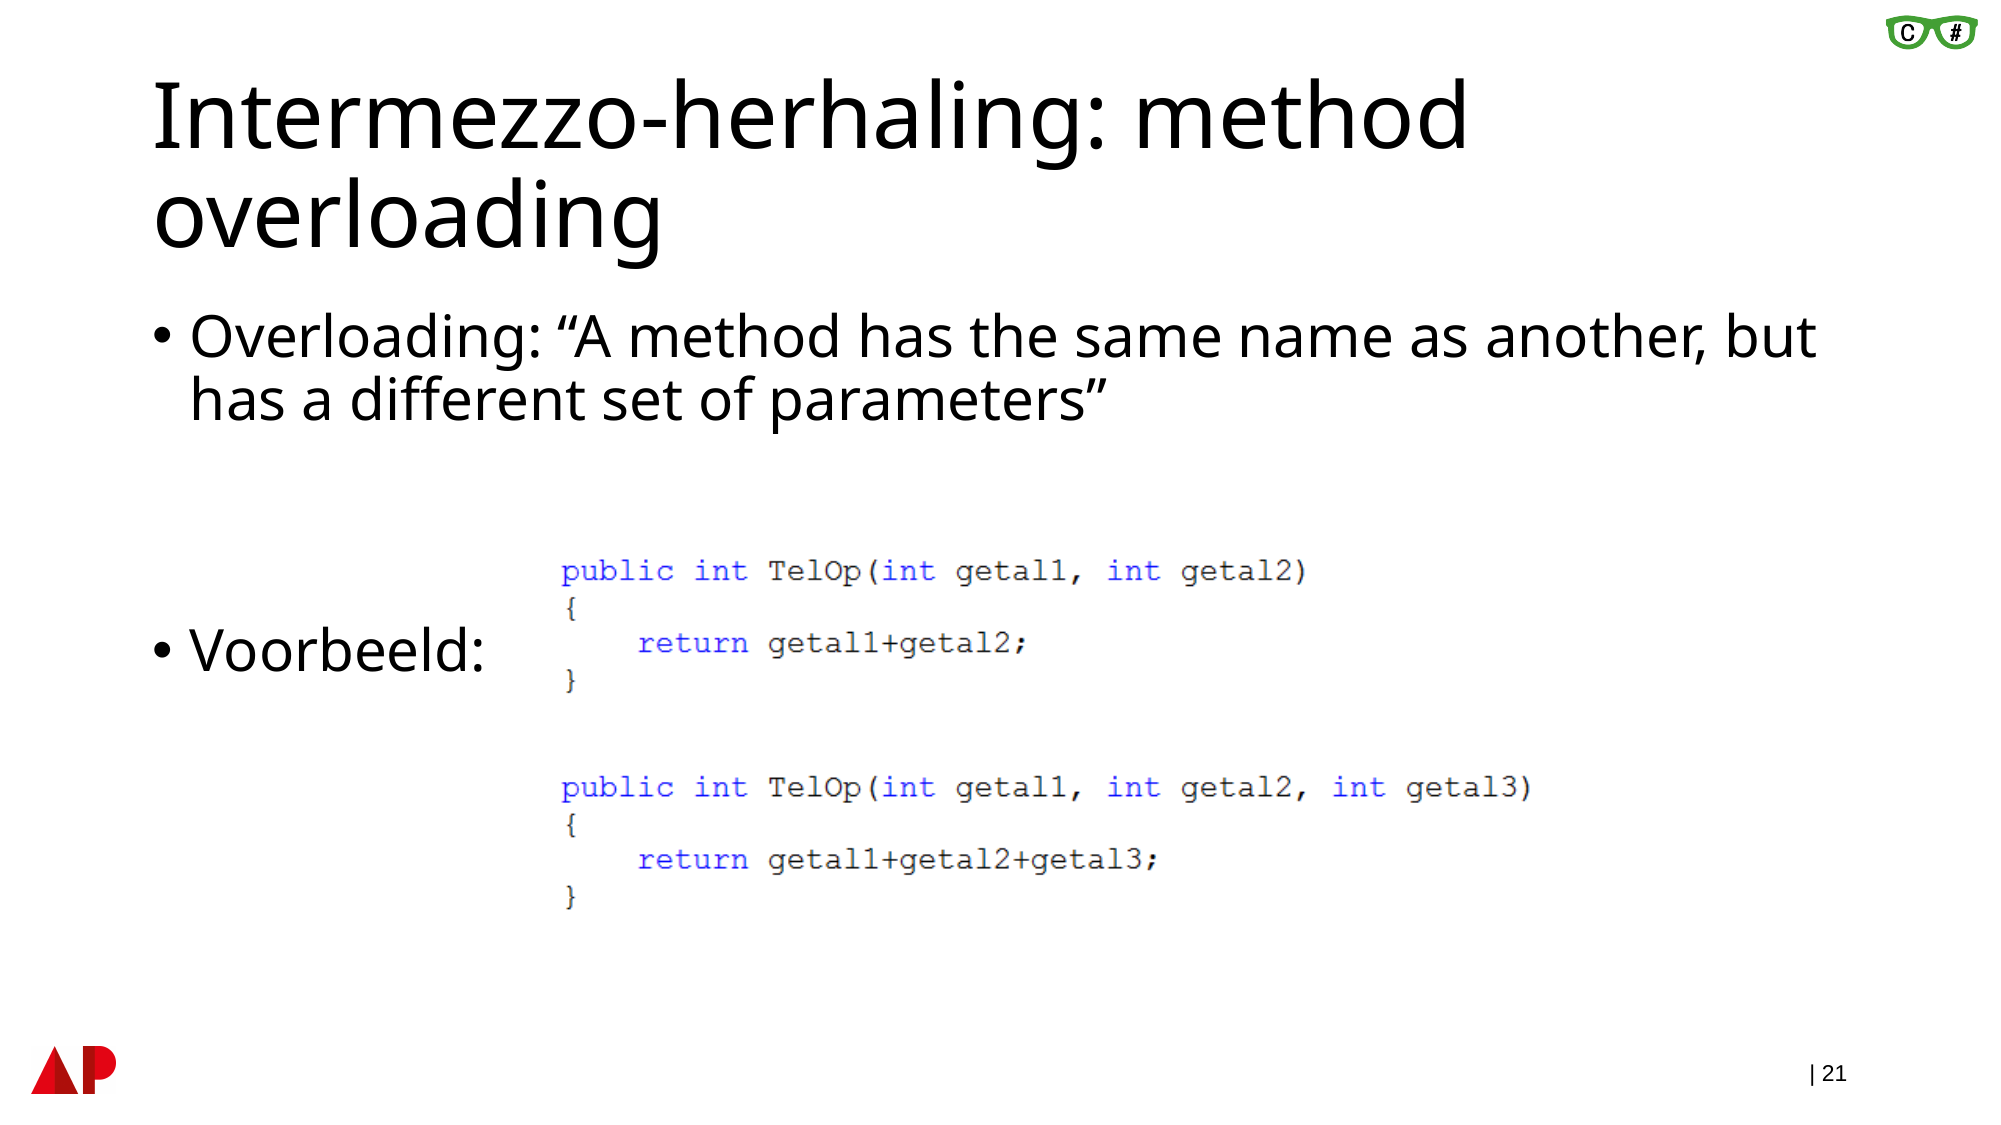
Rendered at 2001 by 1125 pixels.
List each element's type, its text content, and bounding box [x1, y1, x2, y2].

title Intermezzo-herhaling: method overloading [137, 59, 1863, 278]
picture [554, 552, 1547, 919]
picture [1876, 0, 1985, 63]
slide_number | 21 [1412, 1042, 1863, 1103]
list Overloading: “A method has the same name as another, but has a different set of parameters” Voorbeeld: [137, 299, 1863, 1014]
picture [31, 1046, 116, 1094]
